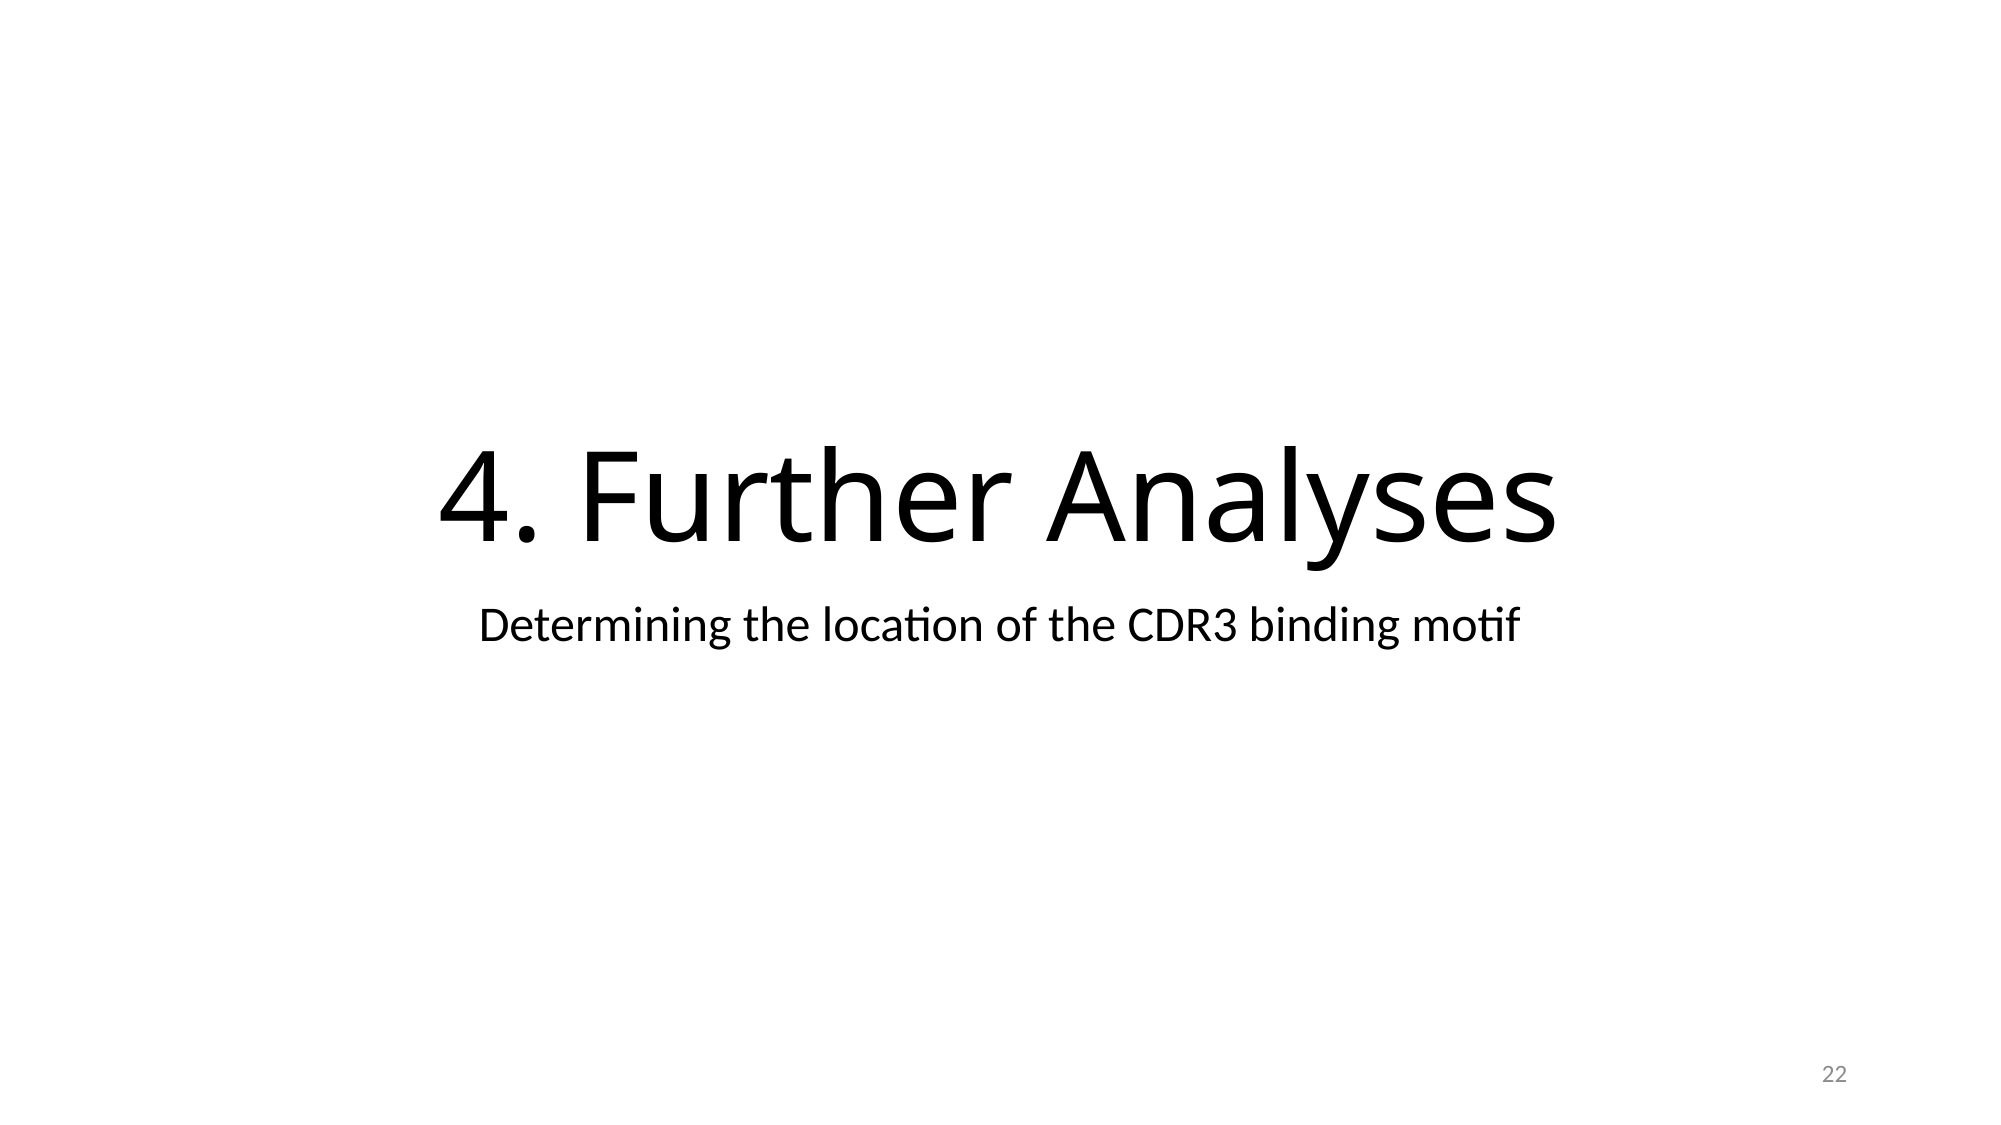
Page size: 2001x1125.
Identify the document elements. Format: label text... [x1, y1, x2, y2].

subtitle Determining the location of the CDR3 binding motif [249, 590, 1750, 863]
slide_number 22 [1412, 1042, 1863, 1103]
title 4. Further Analyses [249, 184, 1750, 576]
